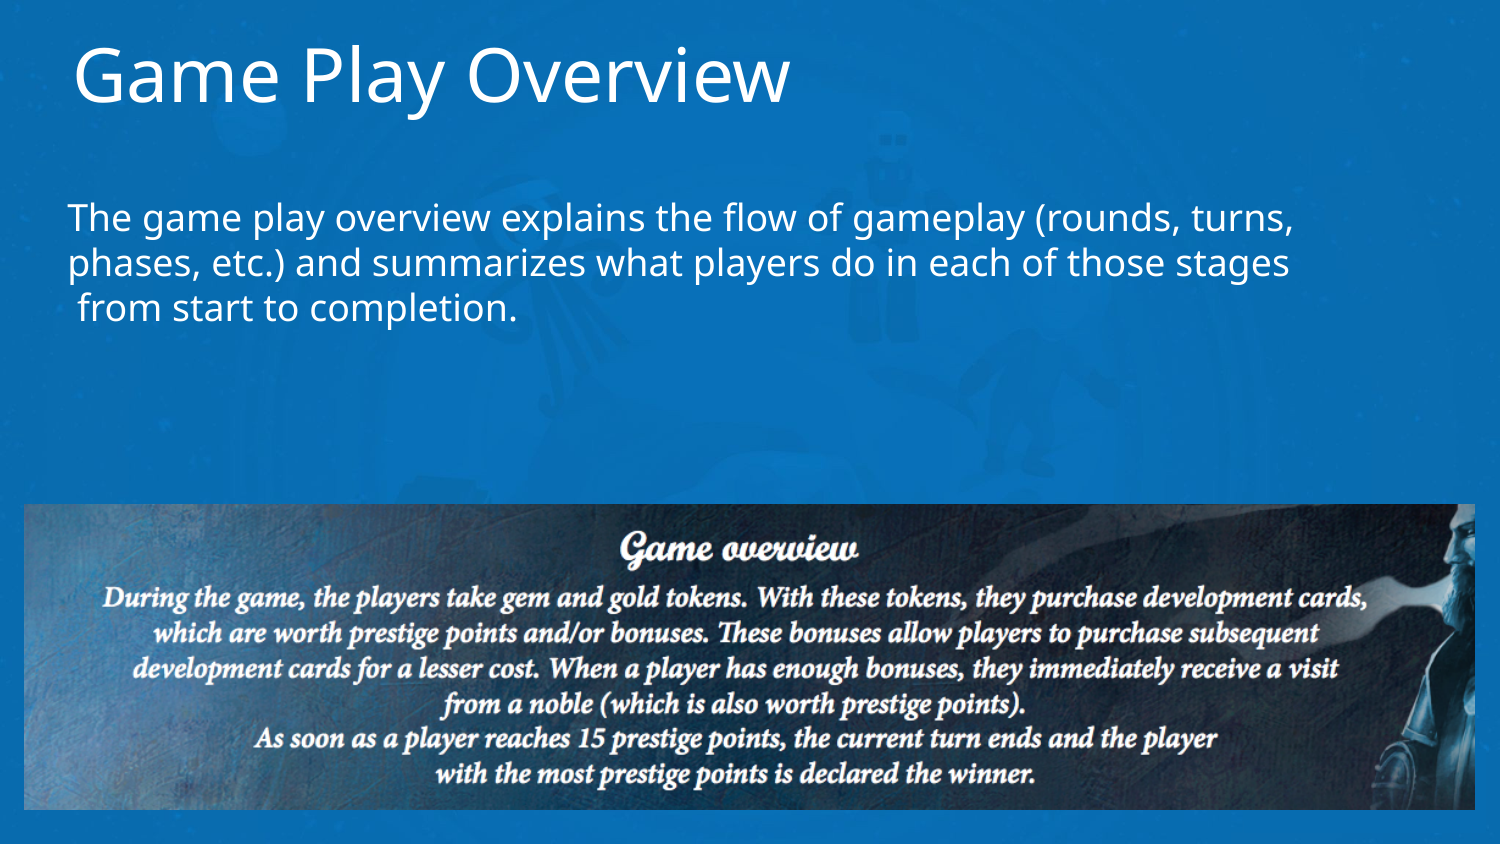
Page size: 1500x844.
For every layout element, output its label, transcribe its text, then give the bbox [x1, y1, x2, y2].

title Game Play Overview [70, 26, 1429, 169]
text_box The game play overview explains the flow of gameplay (rounds, turns, phases, etc.) and summarizes what players do in each of those stages from start to completion. [67, 192, 1433, 329]
text_box [1245, 749, 1485, 833]
picture [0, 0, 1500, 844]
